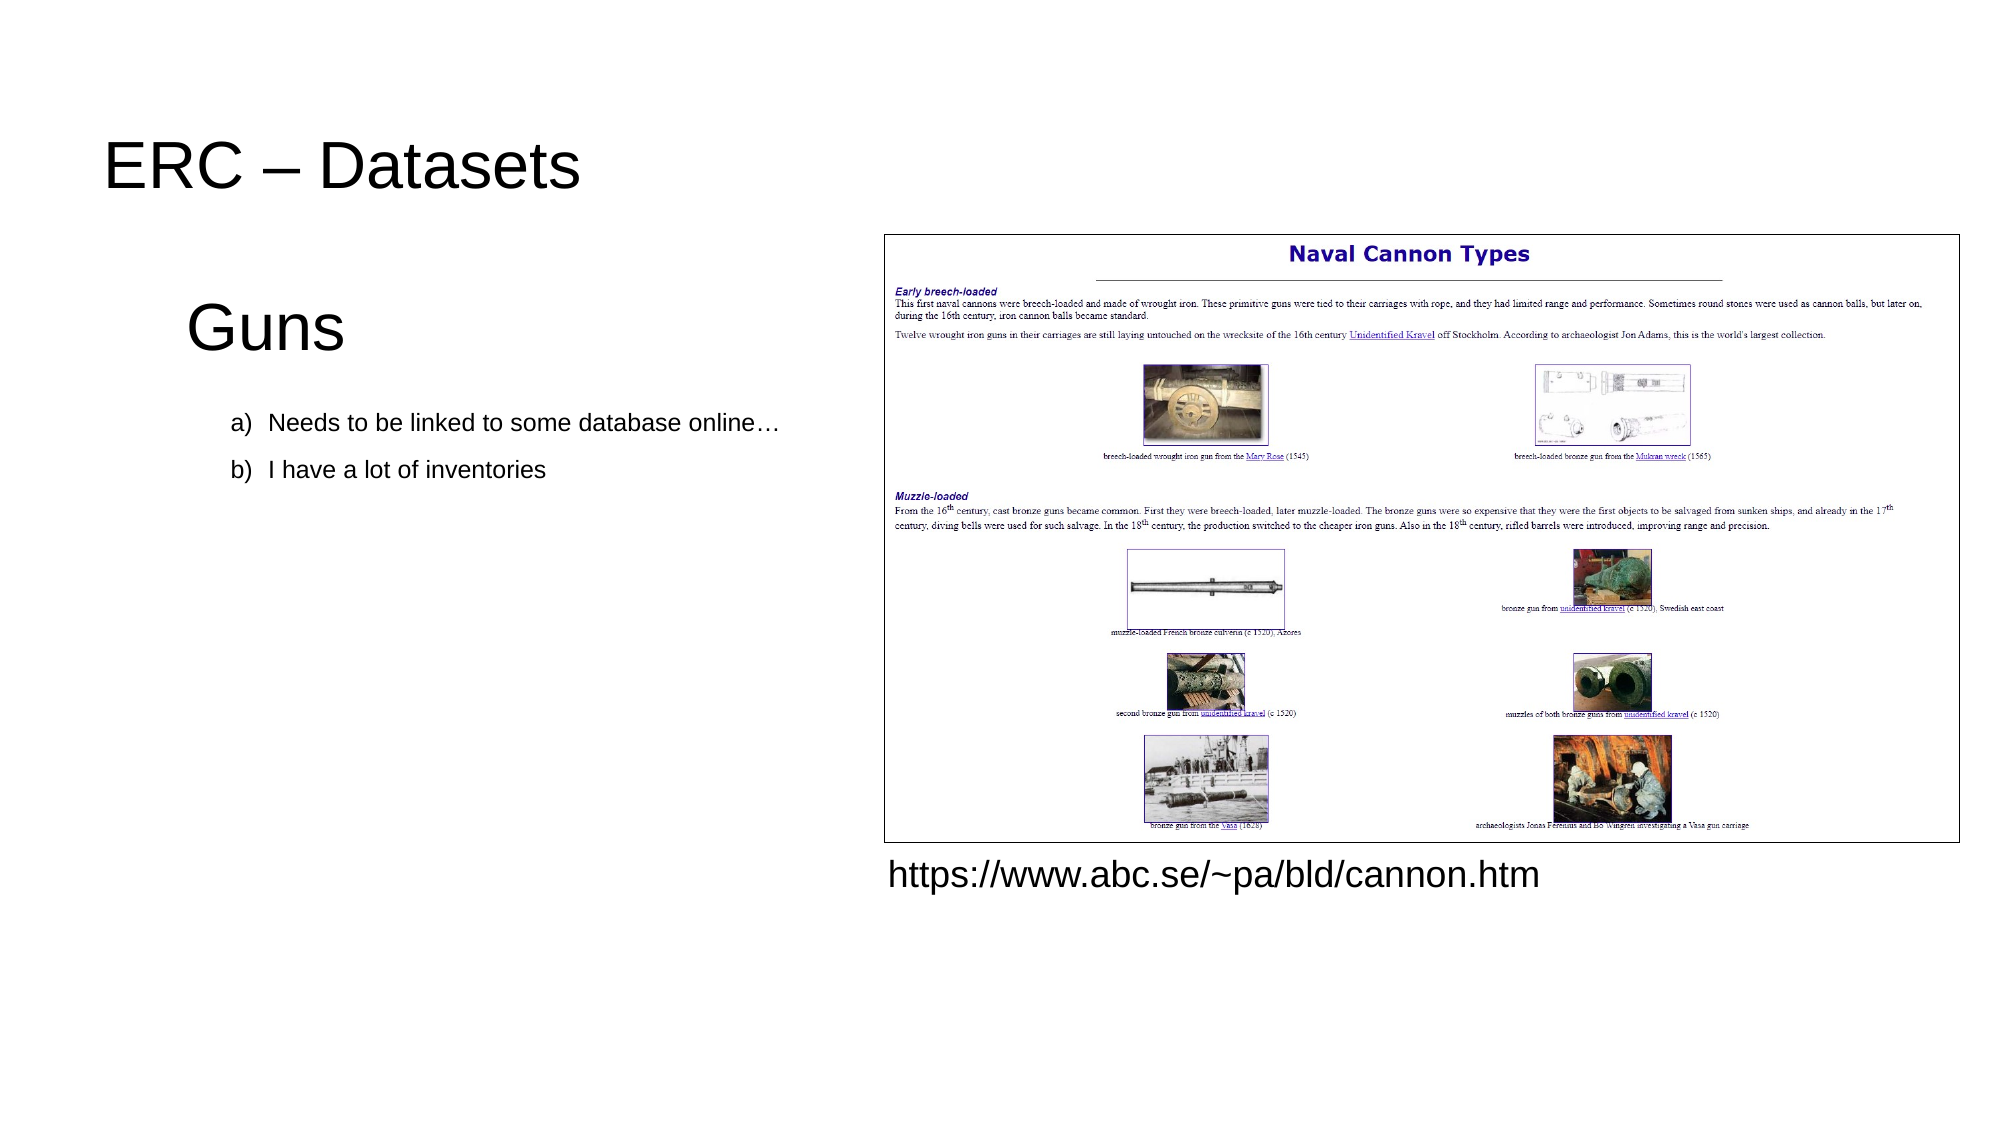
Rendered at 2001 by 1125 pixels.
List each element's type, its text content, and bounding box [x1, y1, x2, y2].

picture [884, 234, 1960, 843]
text_box https://www.abc.se/~pa/bld/cannon.htm [873, 842, 1556, 903]
text_box Guns [172, 275, 362, 371]
text_box ERC – Datasets [89, 113, 598, 209]
text_box Needs to be linked to some database online… I have a lot of inventories [215, 394, 884, 491]
